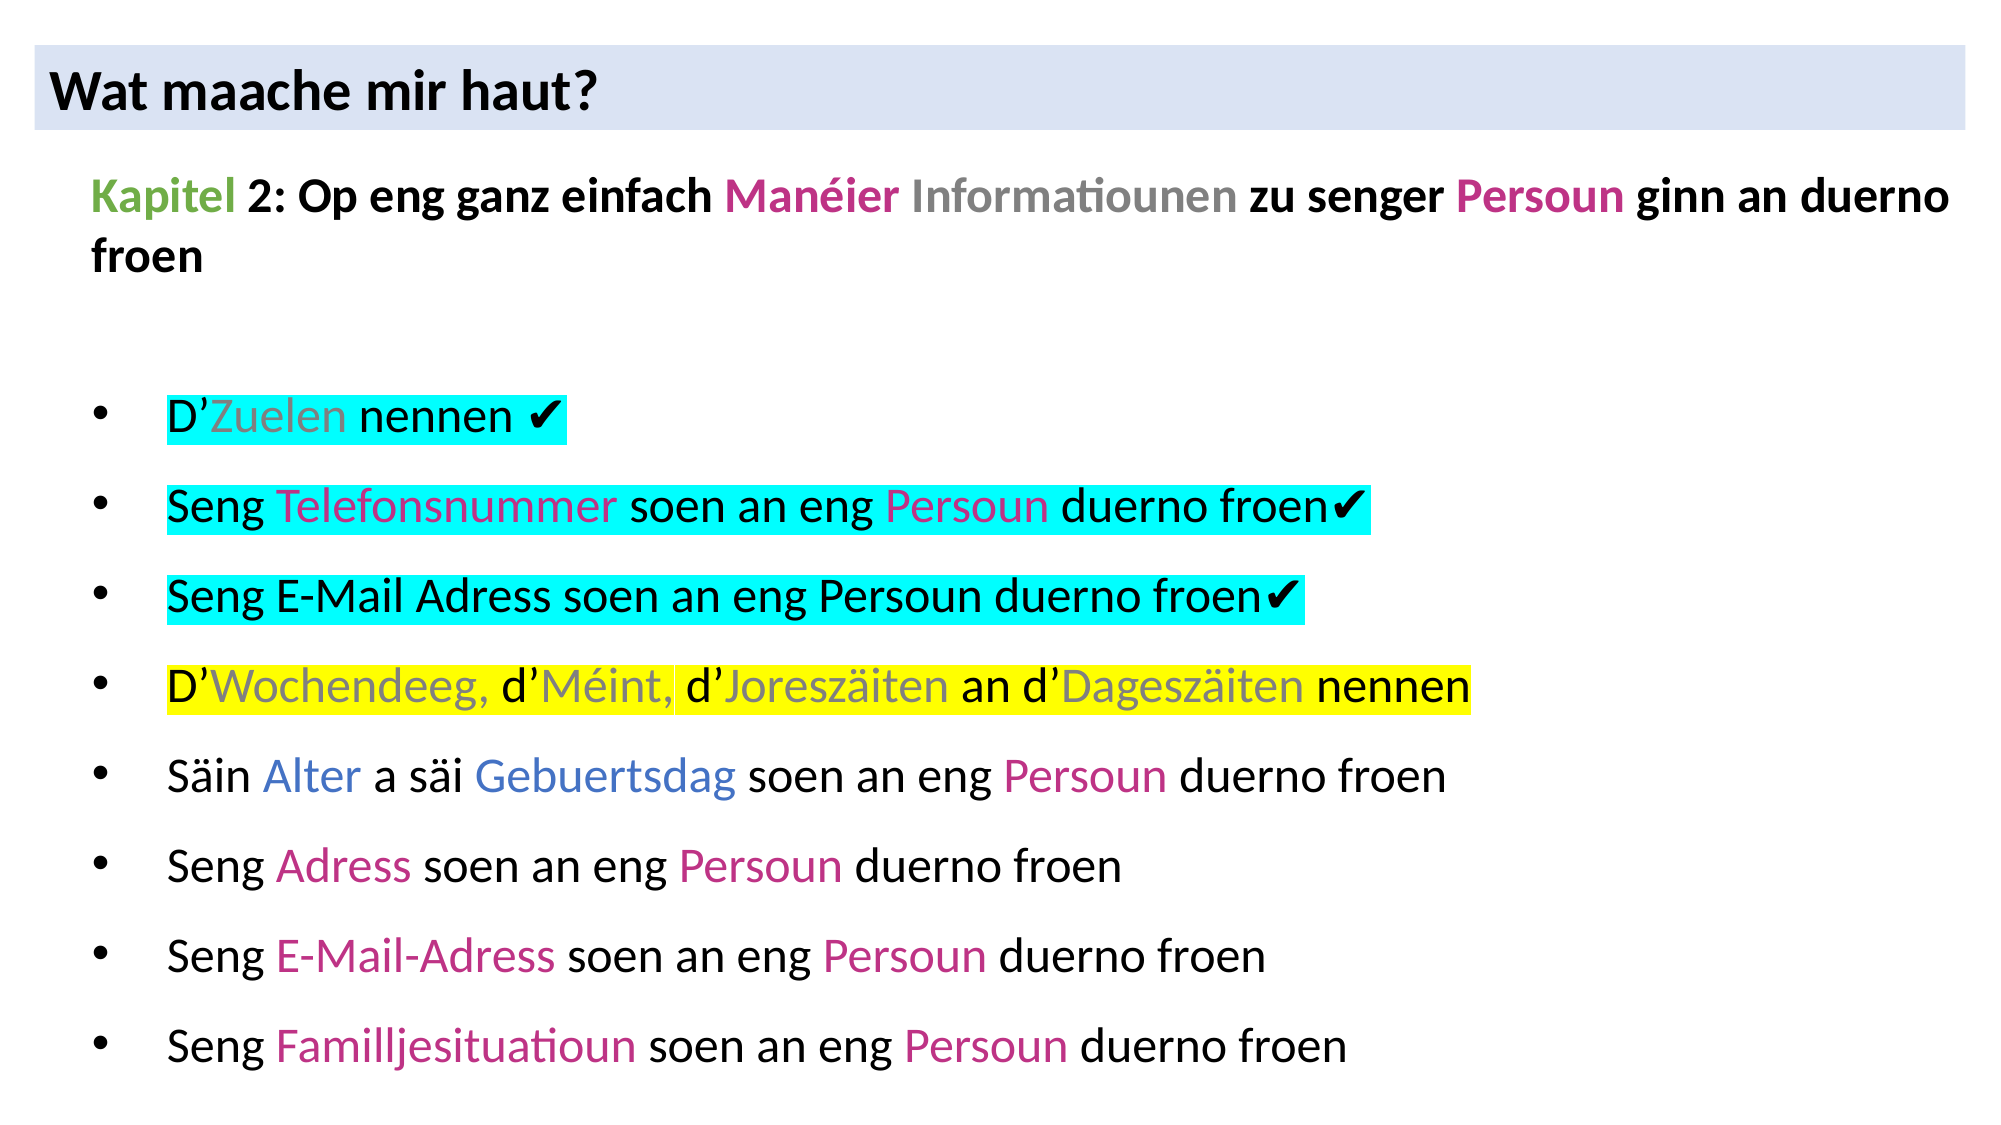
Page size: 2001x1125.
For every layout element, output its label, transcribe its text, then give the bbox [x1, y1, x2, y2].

text_box Wat maache mir haut? [34, 45, 1966, 130]
text_box Kapitel 2: Op eng ganz einfach Manéier Informatiounen zu senger Persoun ginn an duerno froen D’Zuelen nennen ✔️ Seng Telefonsnummer soen an eng Persoun duerno froen✔️ Seng E-Mail Adress soen an eng Persoun duerno froen✔️ D’Wochendeeg, d’Méint, d’Joreszäiten an d’Dageszäiten nennen Säin Alter a säi Gebuertsdag soen an eng Persoun duerno froen Seng Adress soen an eng Persoun duerno froen Seng E-Mail-Adress soen an eng Persoun duerno froen Seng Familljesituatioun soen an eng Persoun duerno froen [2, 155, 1966, 1080]
